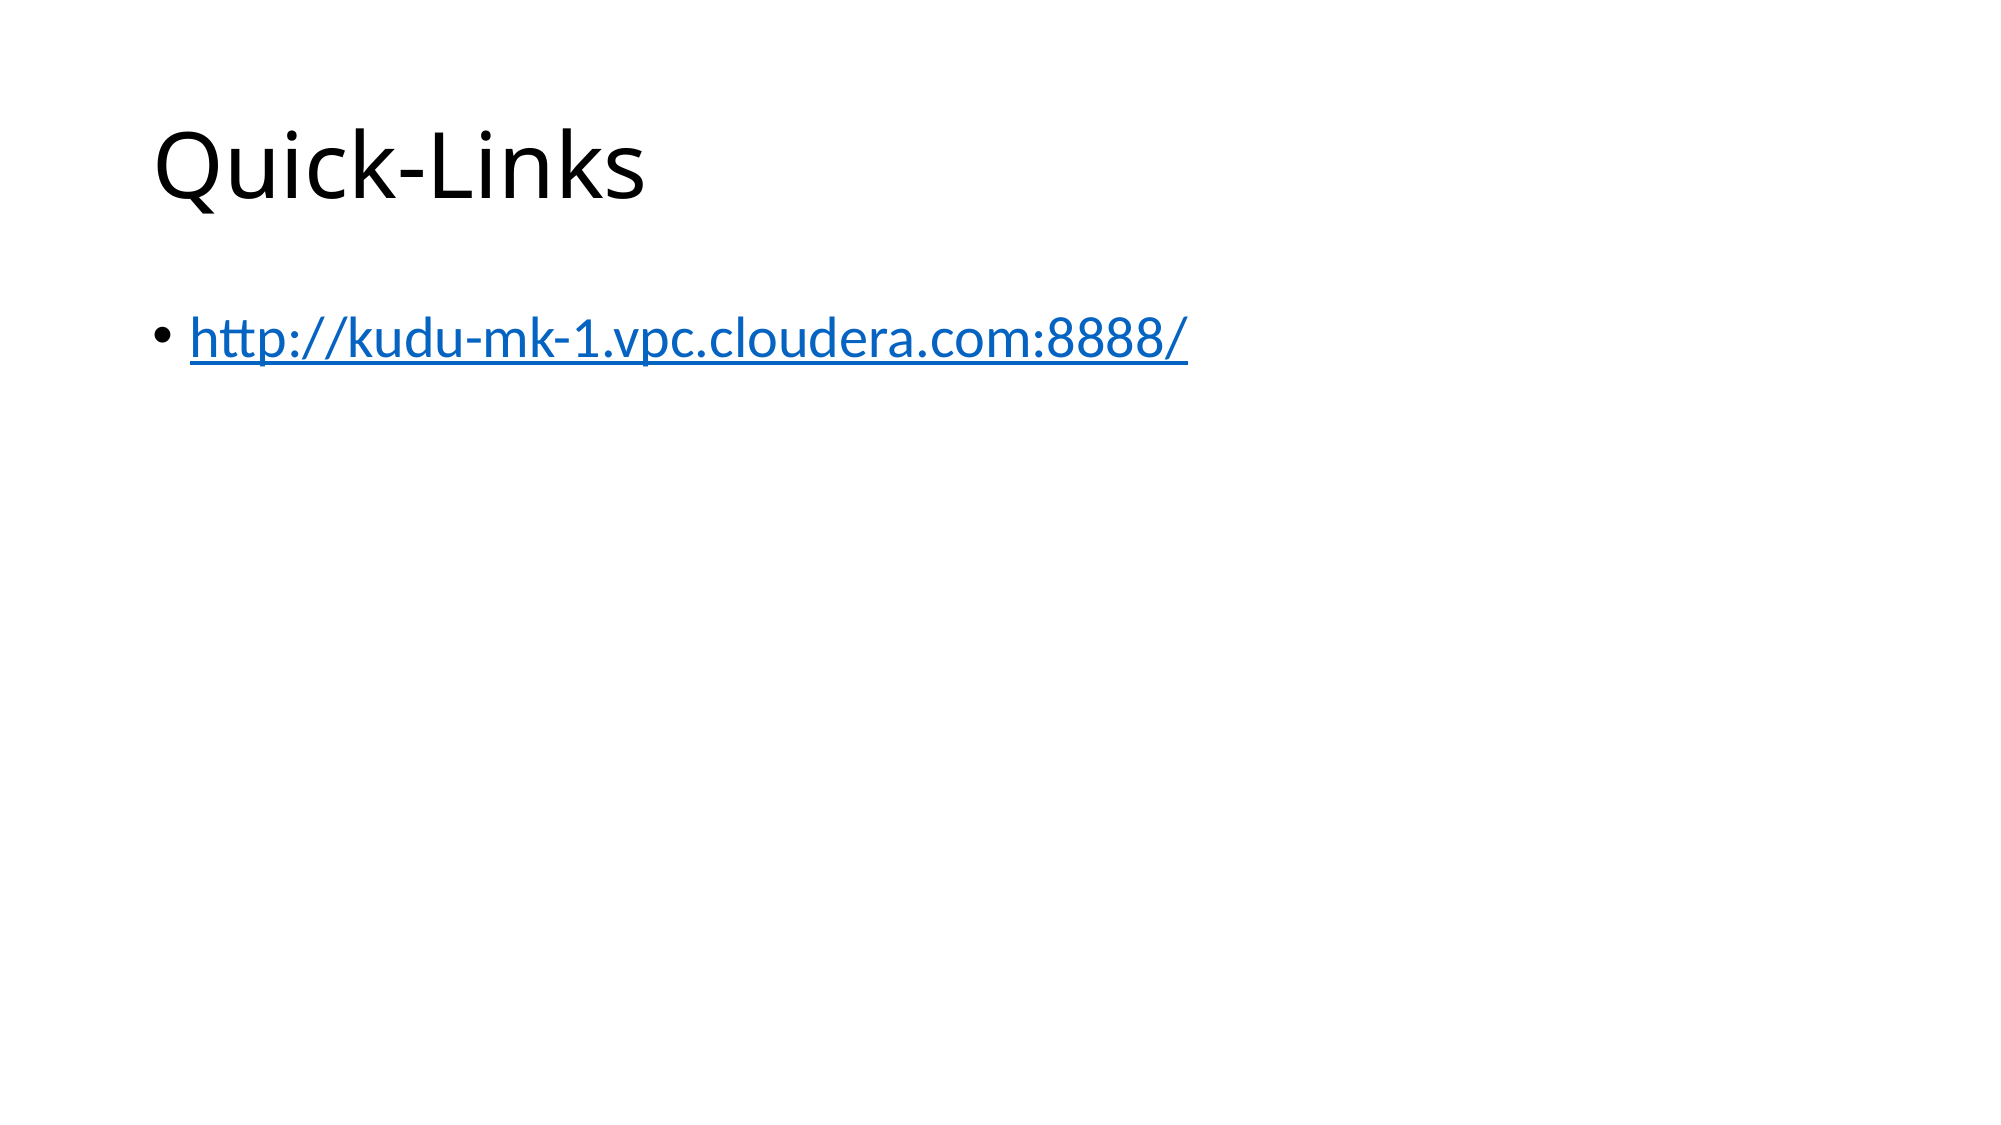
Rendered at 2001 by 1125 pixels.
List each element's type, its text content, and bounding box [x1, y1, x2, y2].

list http://kudu-mk-1.vpc.cloudera.com:8888/ [137, 299, 1863, 1014]
title Quick-Links [137, 59, 1863, 278]
